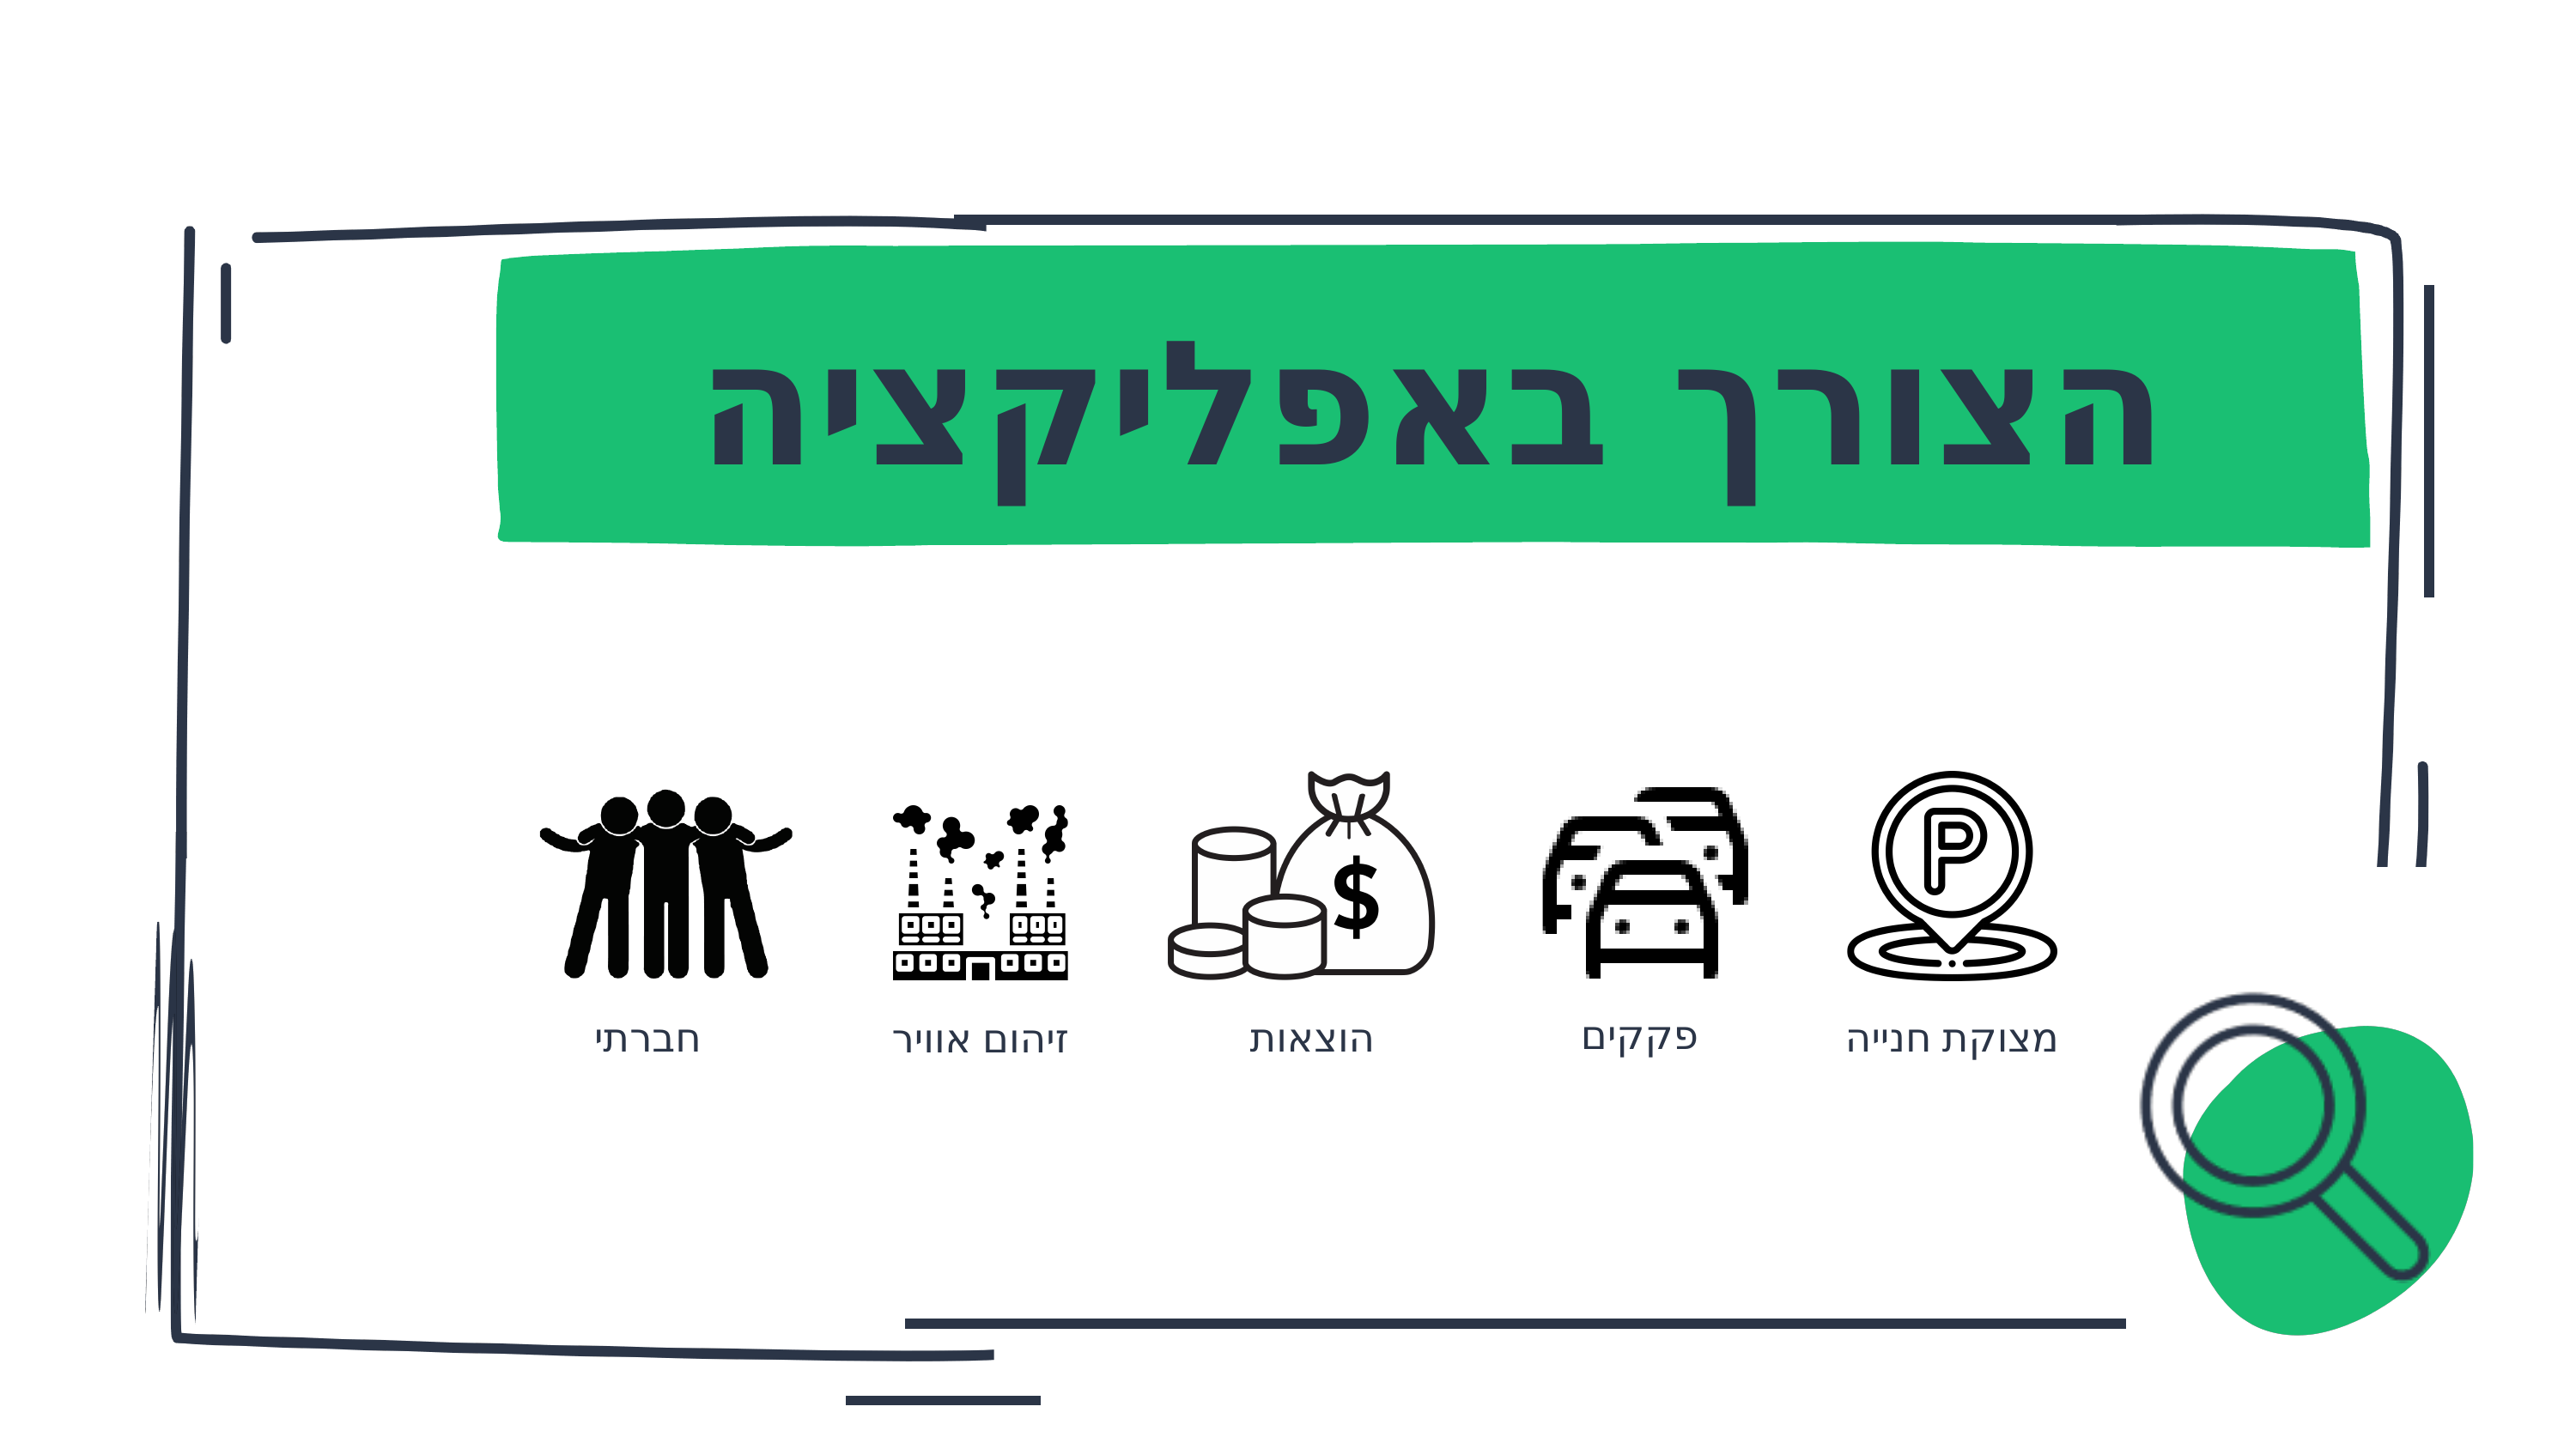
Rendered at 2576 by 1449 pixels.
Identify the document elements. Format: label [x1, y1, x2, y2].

text_box [2466, 1026, 2474, 1336]
text_box [144, 186, 2463, 1434]
